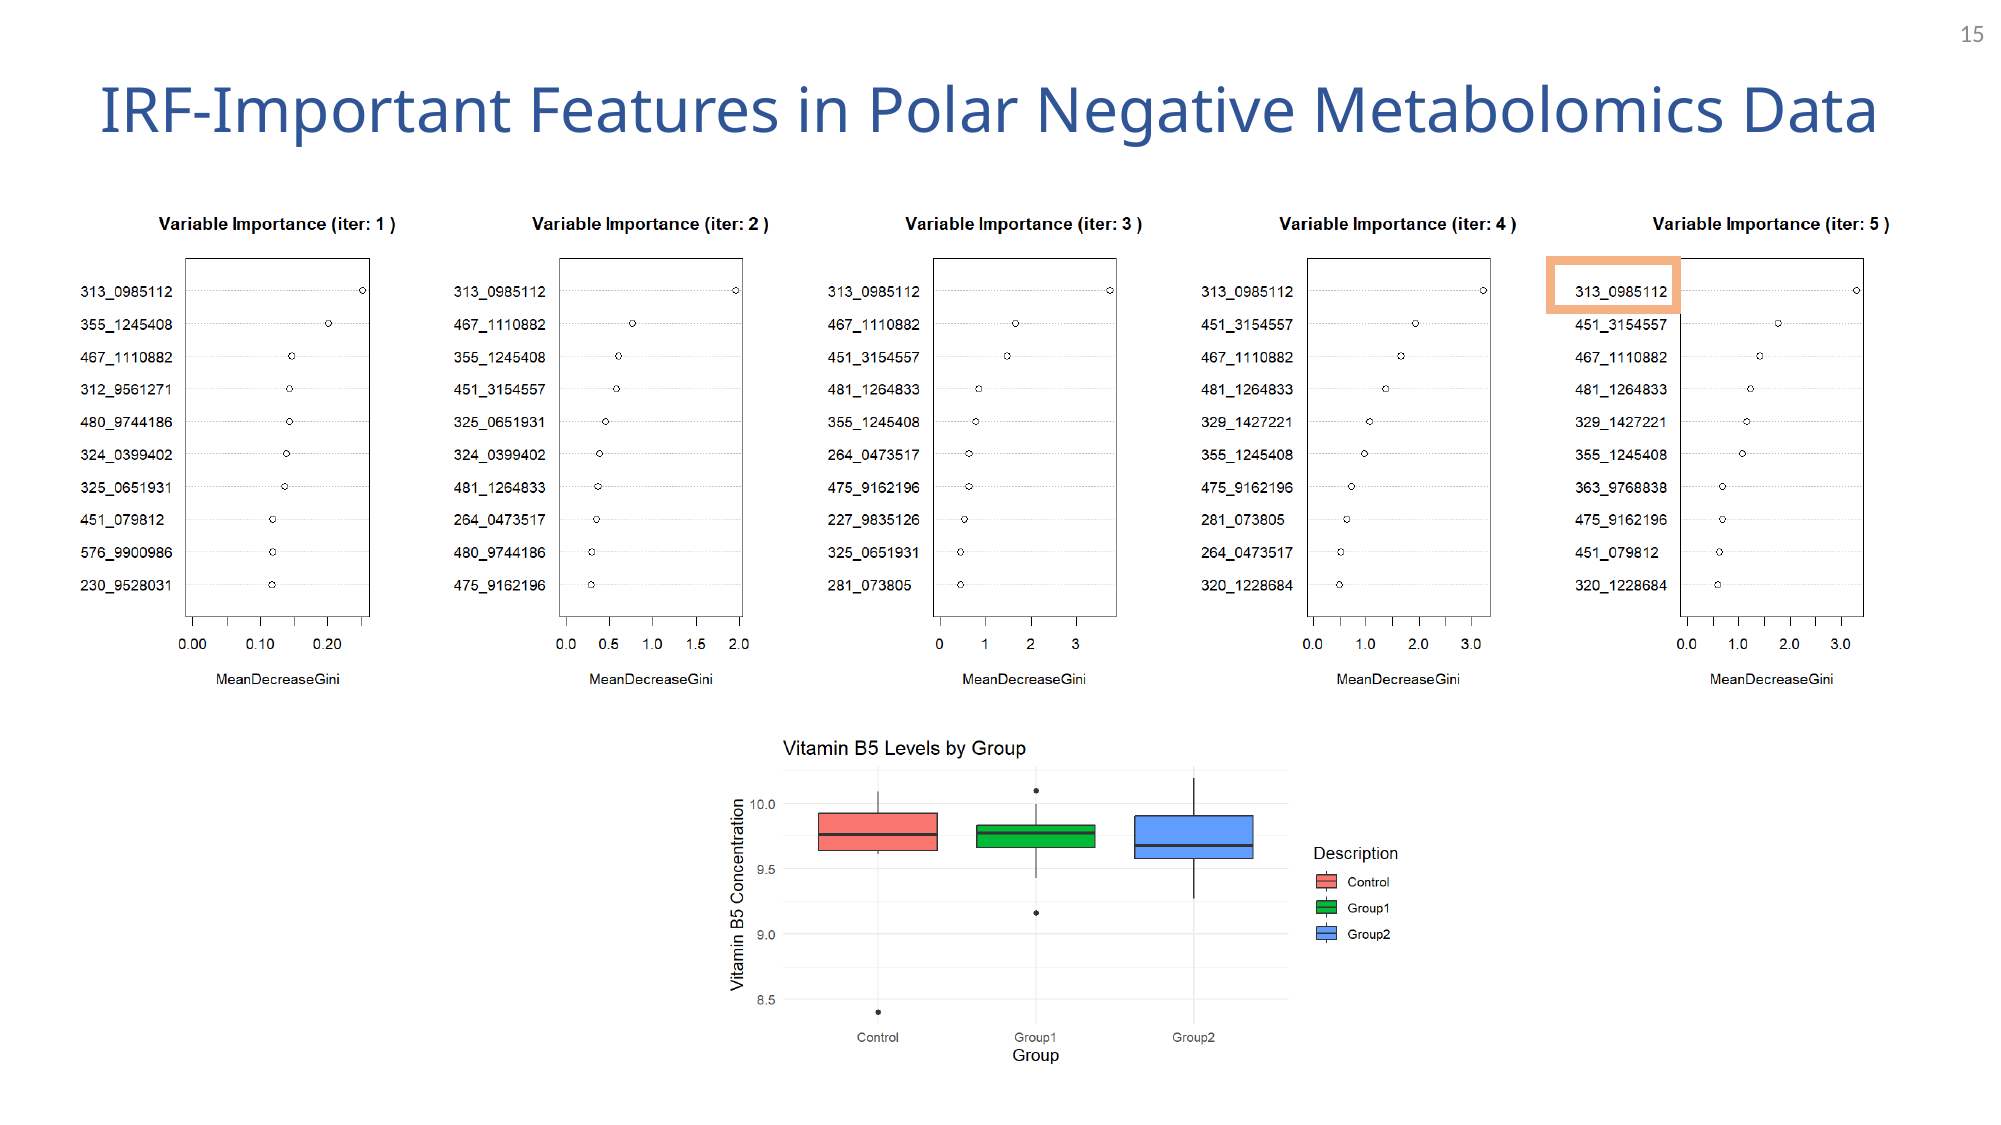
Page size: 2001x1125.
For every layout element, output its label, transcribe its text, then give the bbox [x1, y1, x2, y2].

text_box IRF-Important Features in Polar Negative Metabolomics Data [85, 45, 1954, 180]
picture [721, 731, 1415, 1072]
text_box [32, 186, 1900, 706]
slide_number 15 [1550, 2, 2000, 63]
